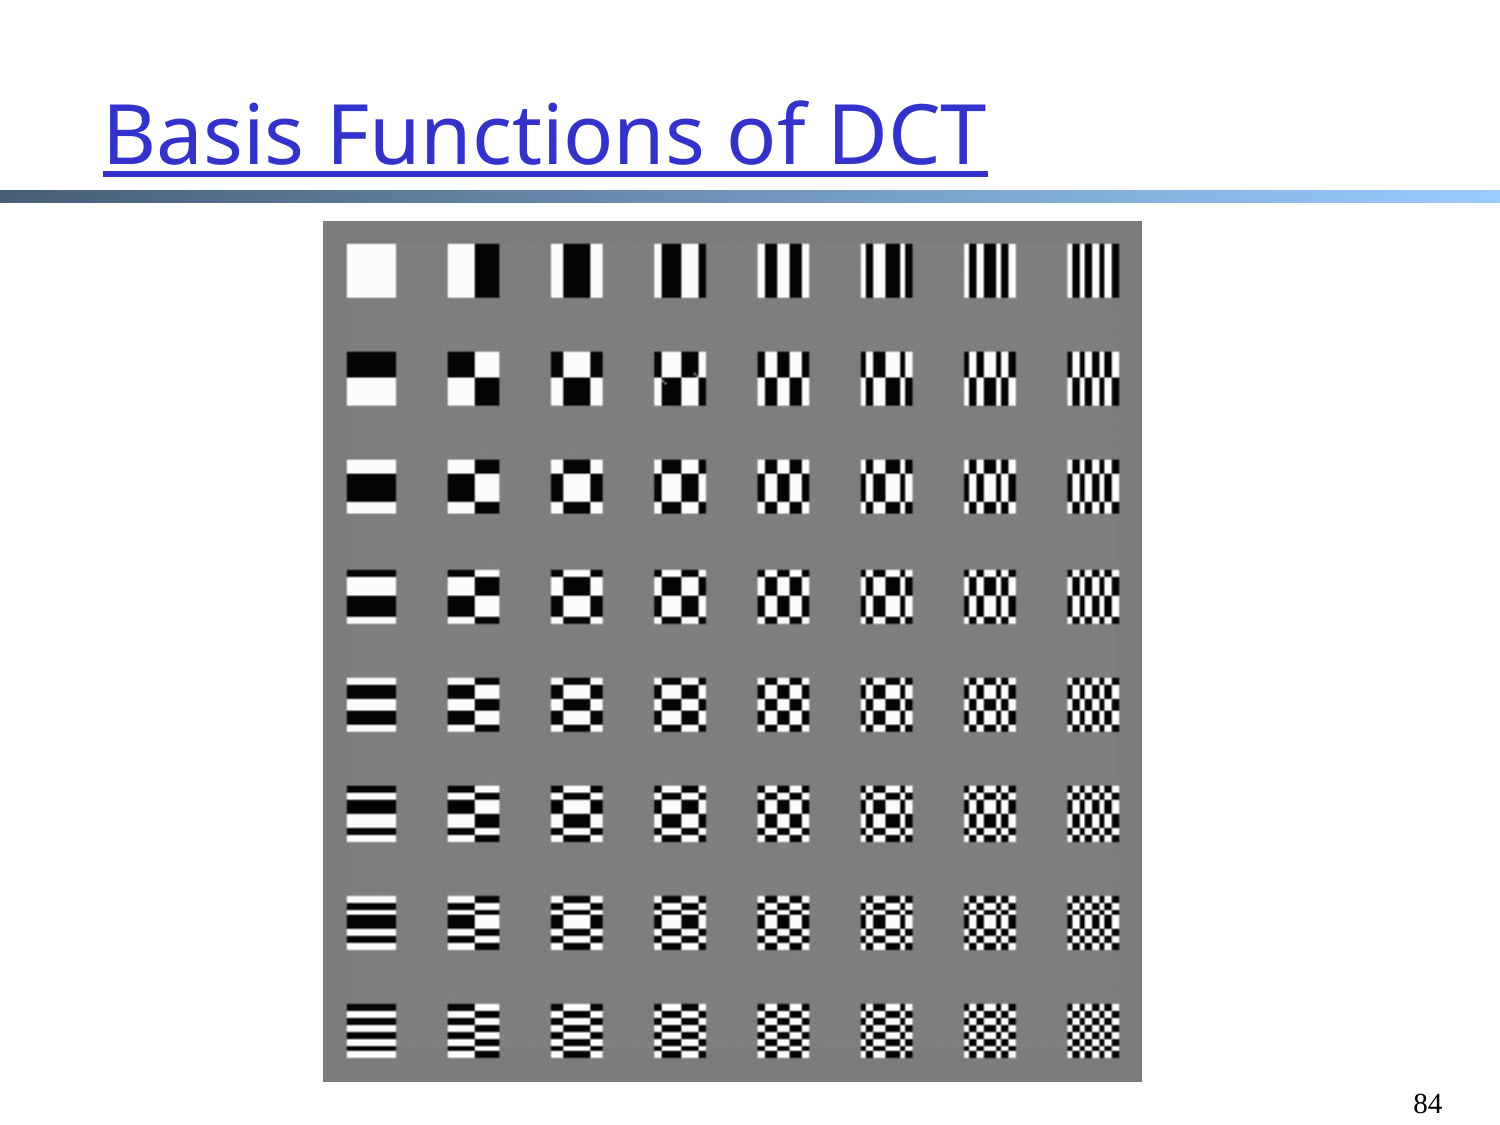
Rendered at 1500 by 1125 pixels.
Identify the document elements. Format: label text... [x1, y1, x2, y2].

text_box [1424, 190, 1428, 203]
slide_number 84 [1387, 1076, 1459, 1125]
picture [323, 221, 1142, 1082]
title Basis Functions of DCT [87, 37, 1404, 225]
